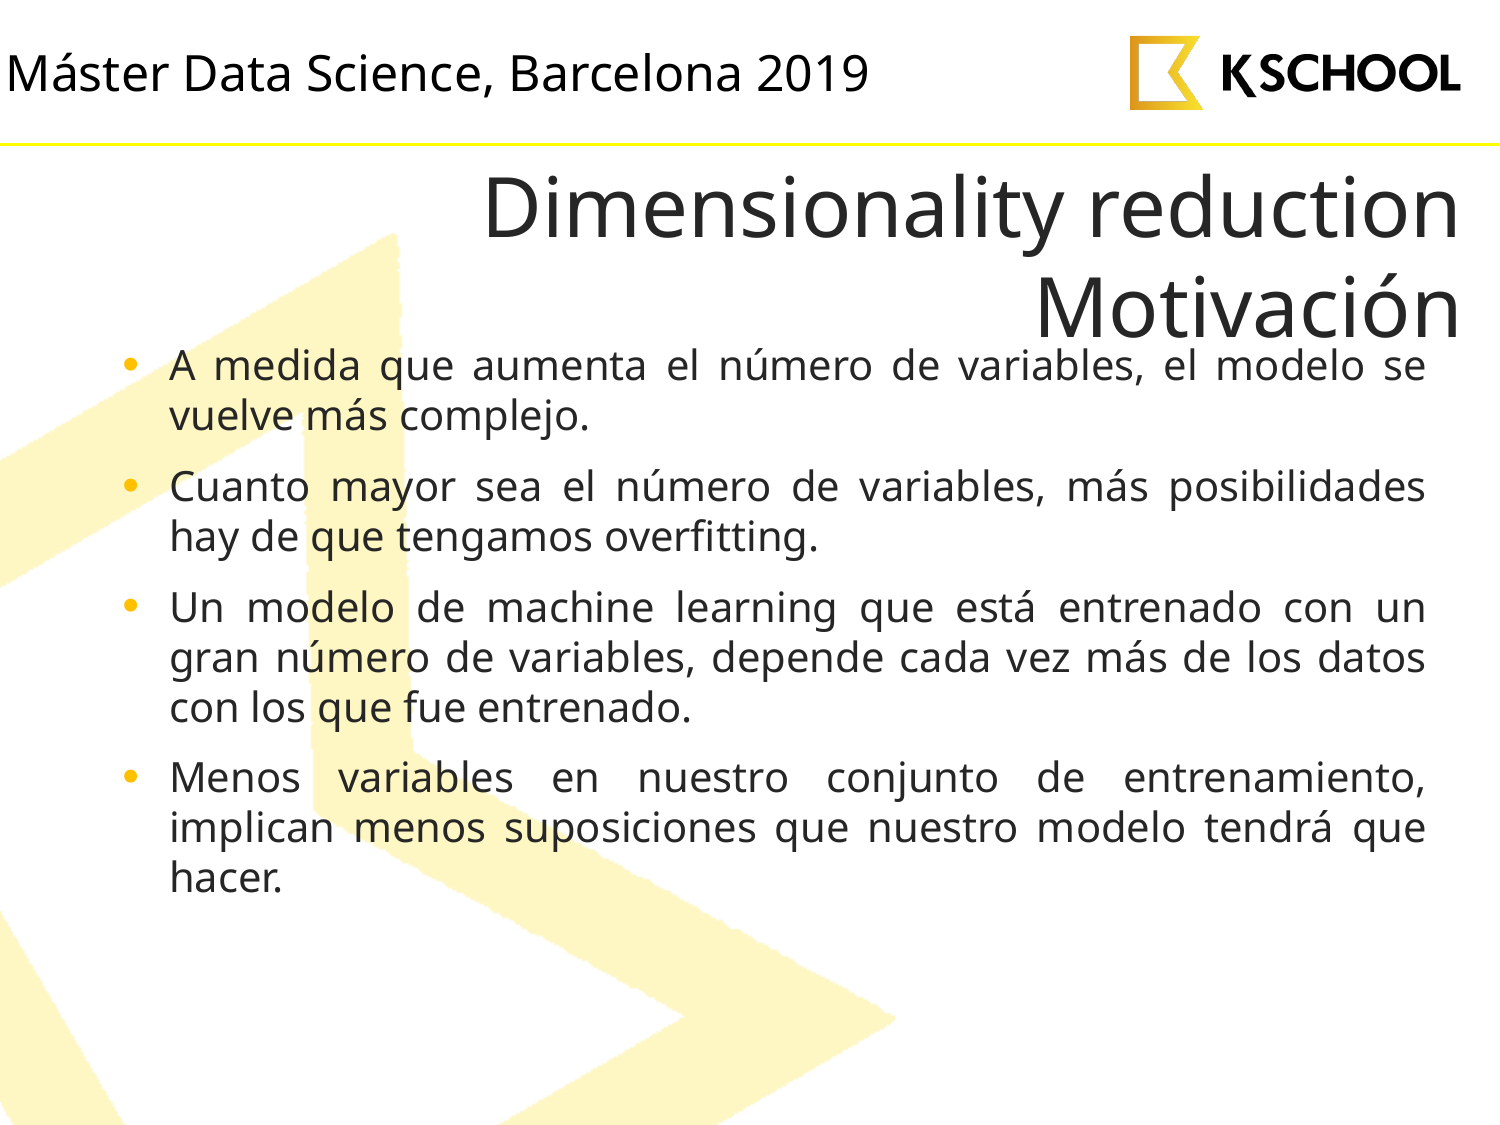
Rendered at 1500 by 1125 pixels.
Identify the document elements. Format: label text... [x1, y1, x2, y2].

title Dimensionality reduction Motivación [64, 147, 1478, 268]
list A medida que aumenta el número de variables, el modelo se vuelve más complejo. Cuanto mayor sea el número de variables, más posibilidades hay de que tengamos overfitting. Un modelo de machine learning que está entrenado con un gran número de variables, depende cada vez más de los datos con los que fue entrenado. Menos variables en nuestro conjunto de entrenamiento, implican menos suposiciones que nuestro modelo tendrá que hacer. [107, 331, 1443, 1009]
picture [1121, 23, 1473, 120]
text_box [725, 537, 775, 588]
picture [0, 188, 919, 1125]
